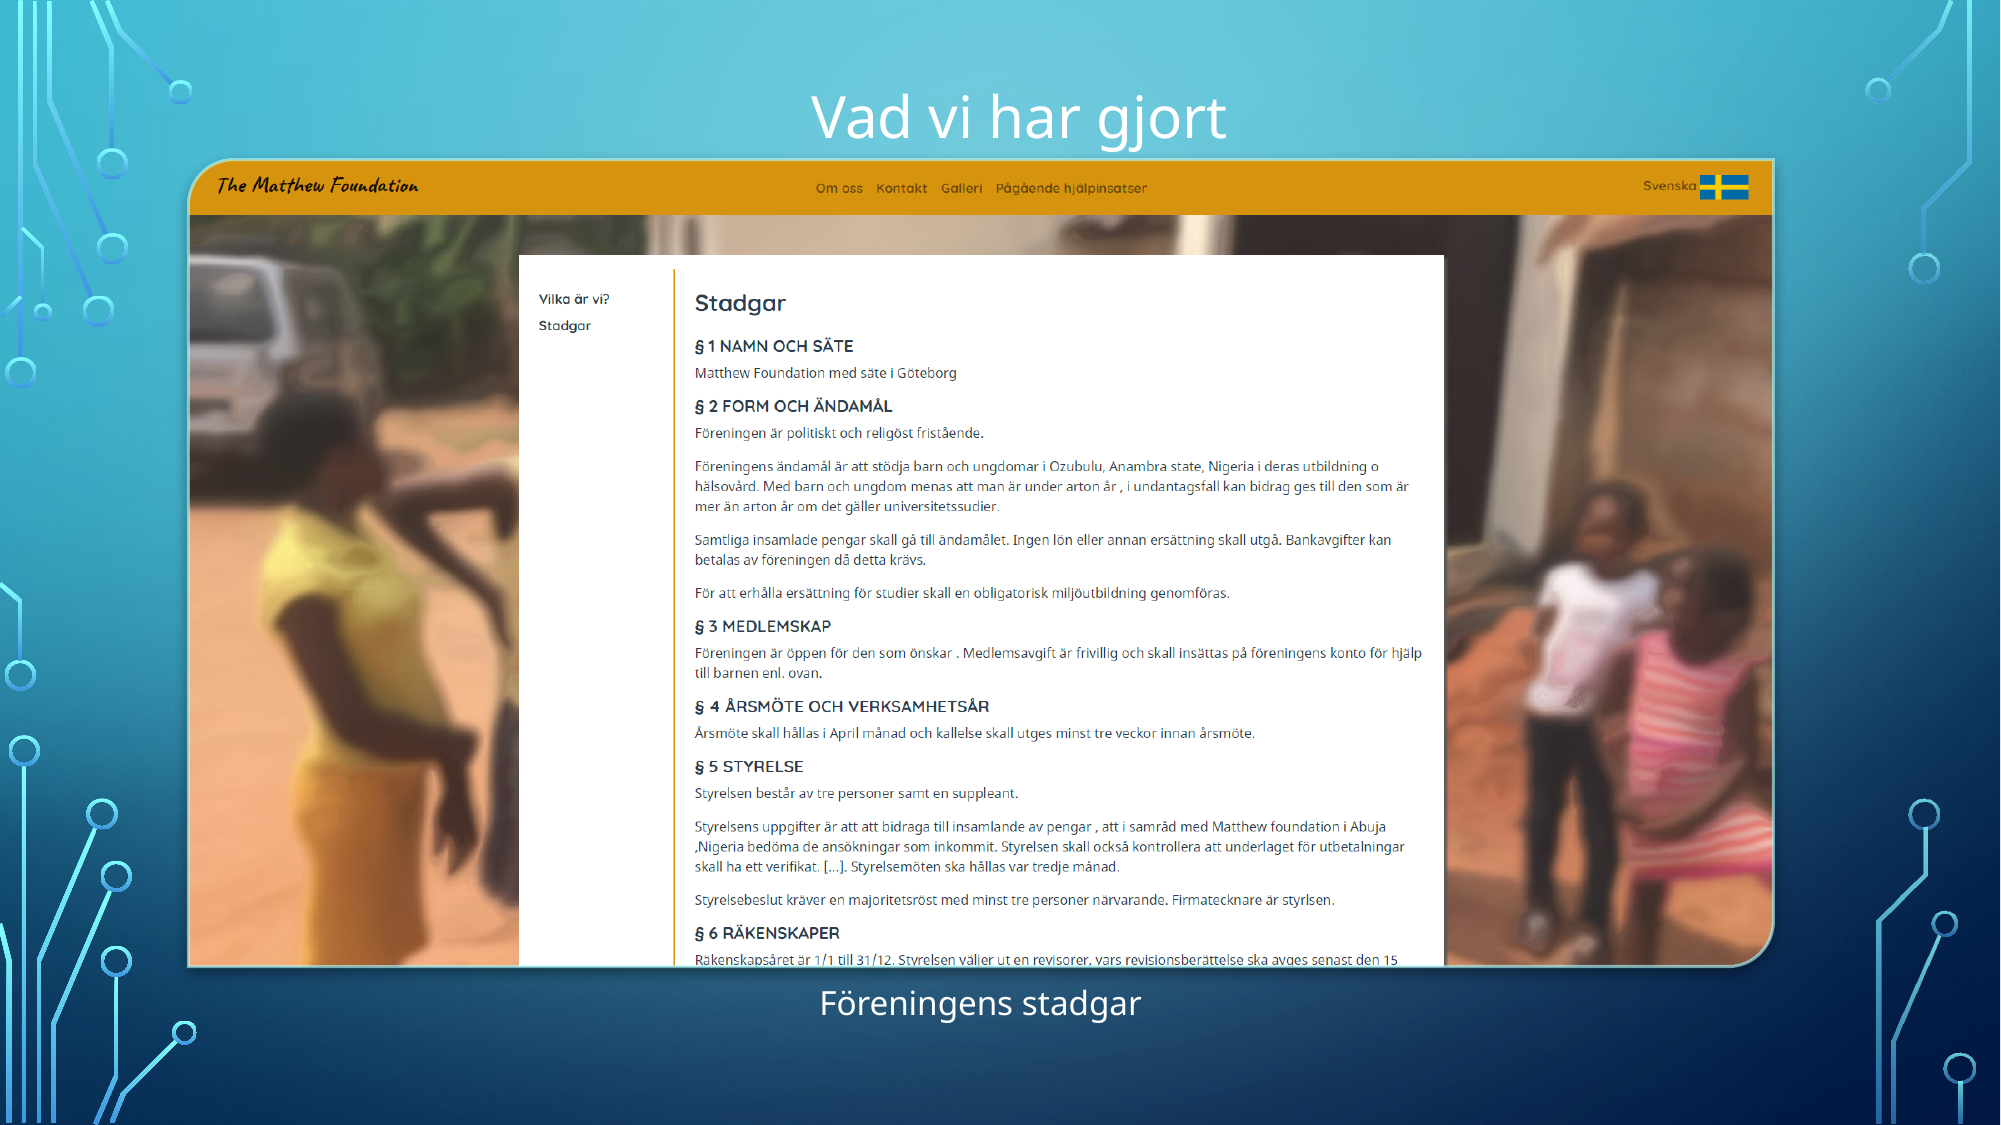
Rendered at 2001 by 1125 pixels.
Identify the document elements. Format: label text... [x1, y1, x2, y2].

picture [188, 159, 1774, 967]
list Föreningens stadgar [168, 966, 1794, 1079]
text_box Vad vi har gjort [796, 72, 1279, 158]
